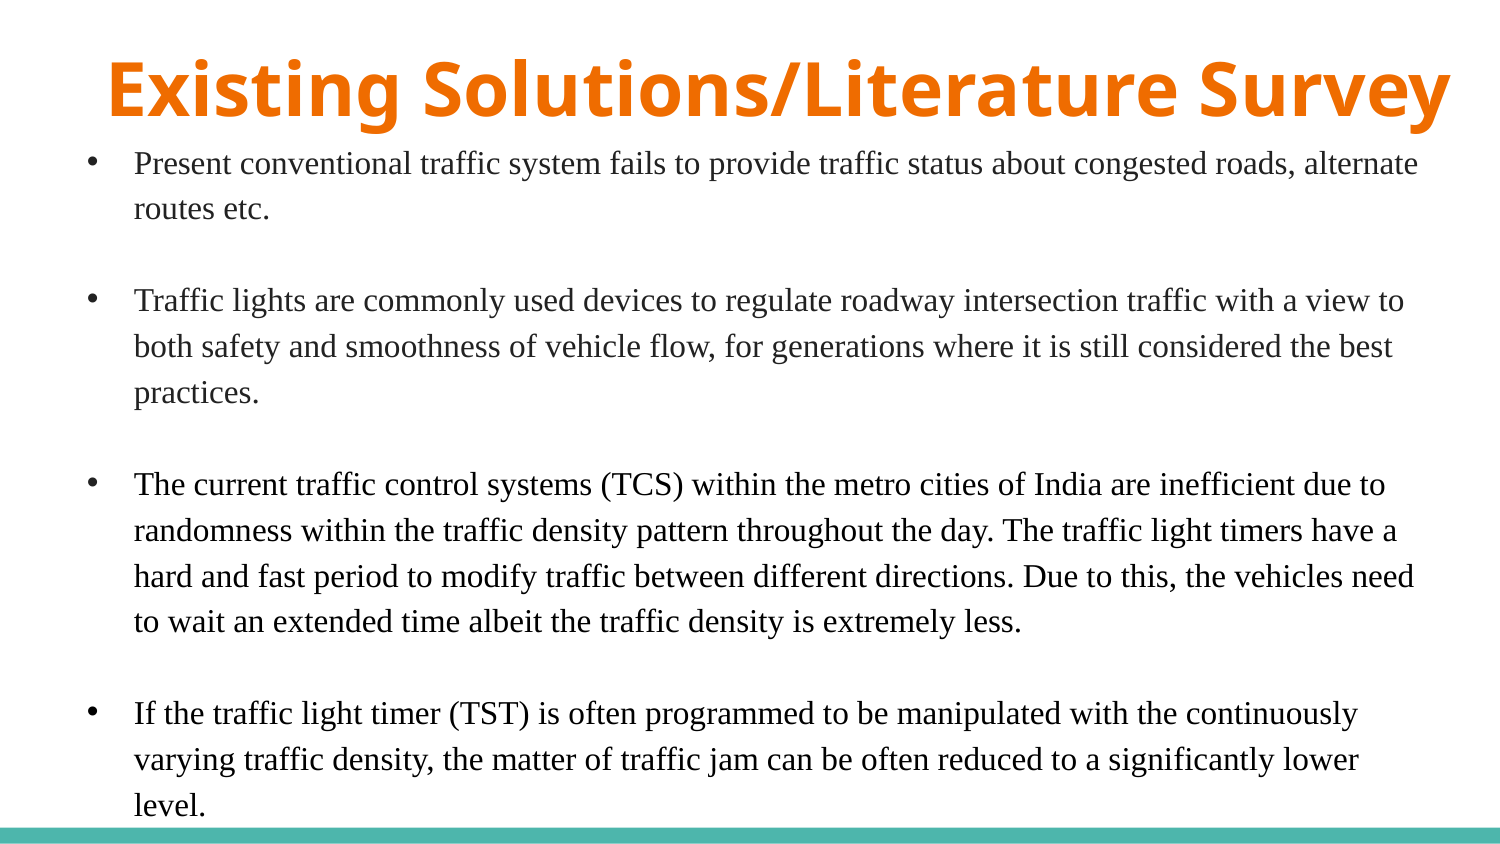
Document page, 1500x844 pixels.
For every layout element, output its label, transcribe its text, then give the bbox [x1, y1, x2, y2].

title Existing Solutions/Literature Survey [79, 26, 1478, 143]
list Present conventional traffic system fails to provide traffic status about congested roads, alternate routes etc. Traffic lights are commonly used devices to regulate roadway intersection traffic with a view to both safety and smoothness of vehicle flow, for generations where it is still considered the best practices. The current traffic control systems (TCS) within the metro cities of India are inefficient due to randomness within the traffic density pattern throughout the day. The traffic light timers have a hard and fast period to modify traffic between different directions. Due to this, the vehicles need to wait an extended time albeit the traffic density is extremely less. If the traffic light timer (TST) is often programmed to be manipulated with the continuously varying traffic density, the matter of traffic jam can be often reduced to a significantly lower level. [51, 119, 1449, 662]
